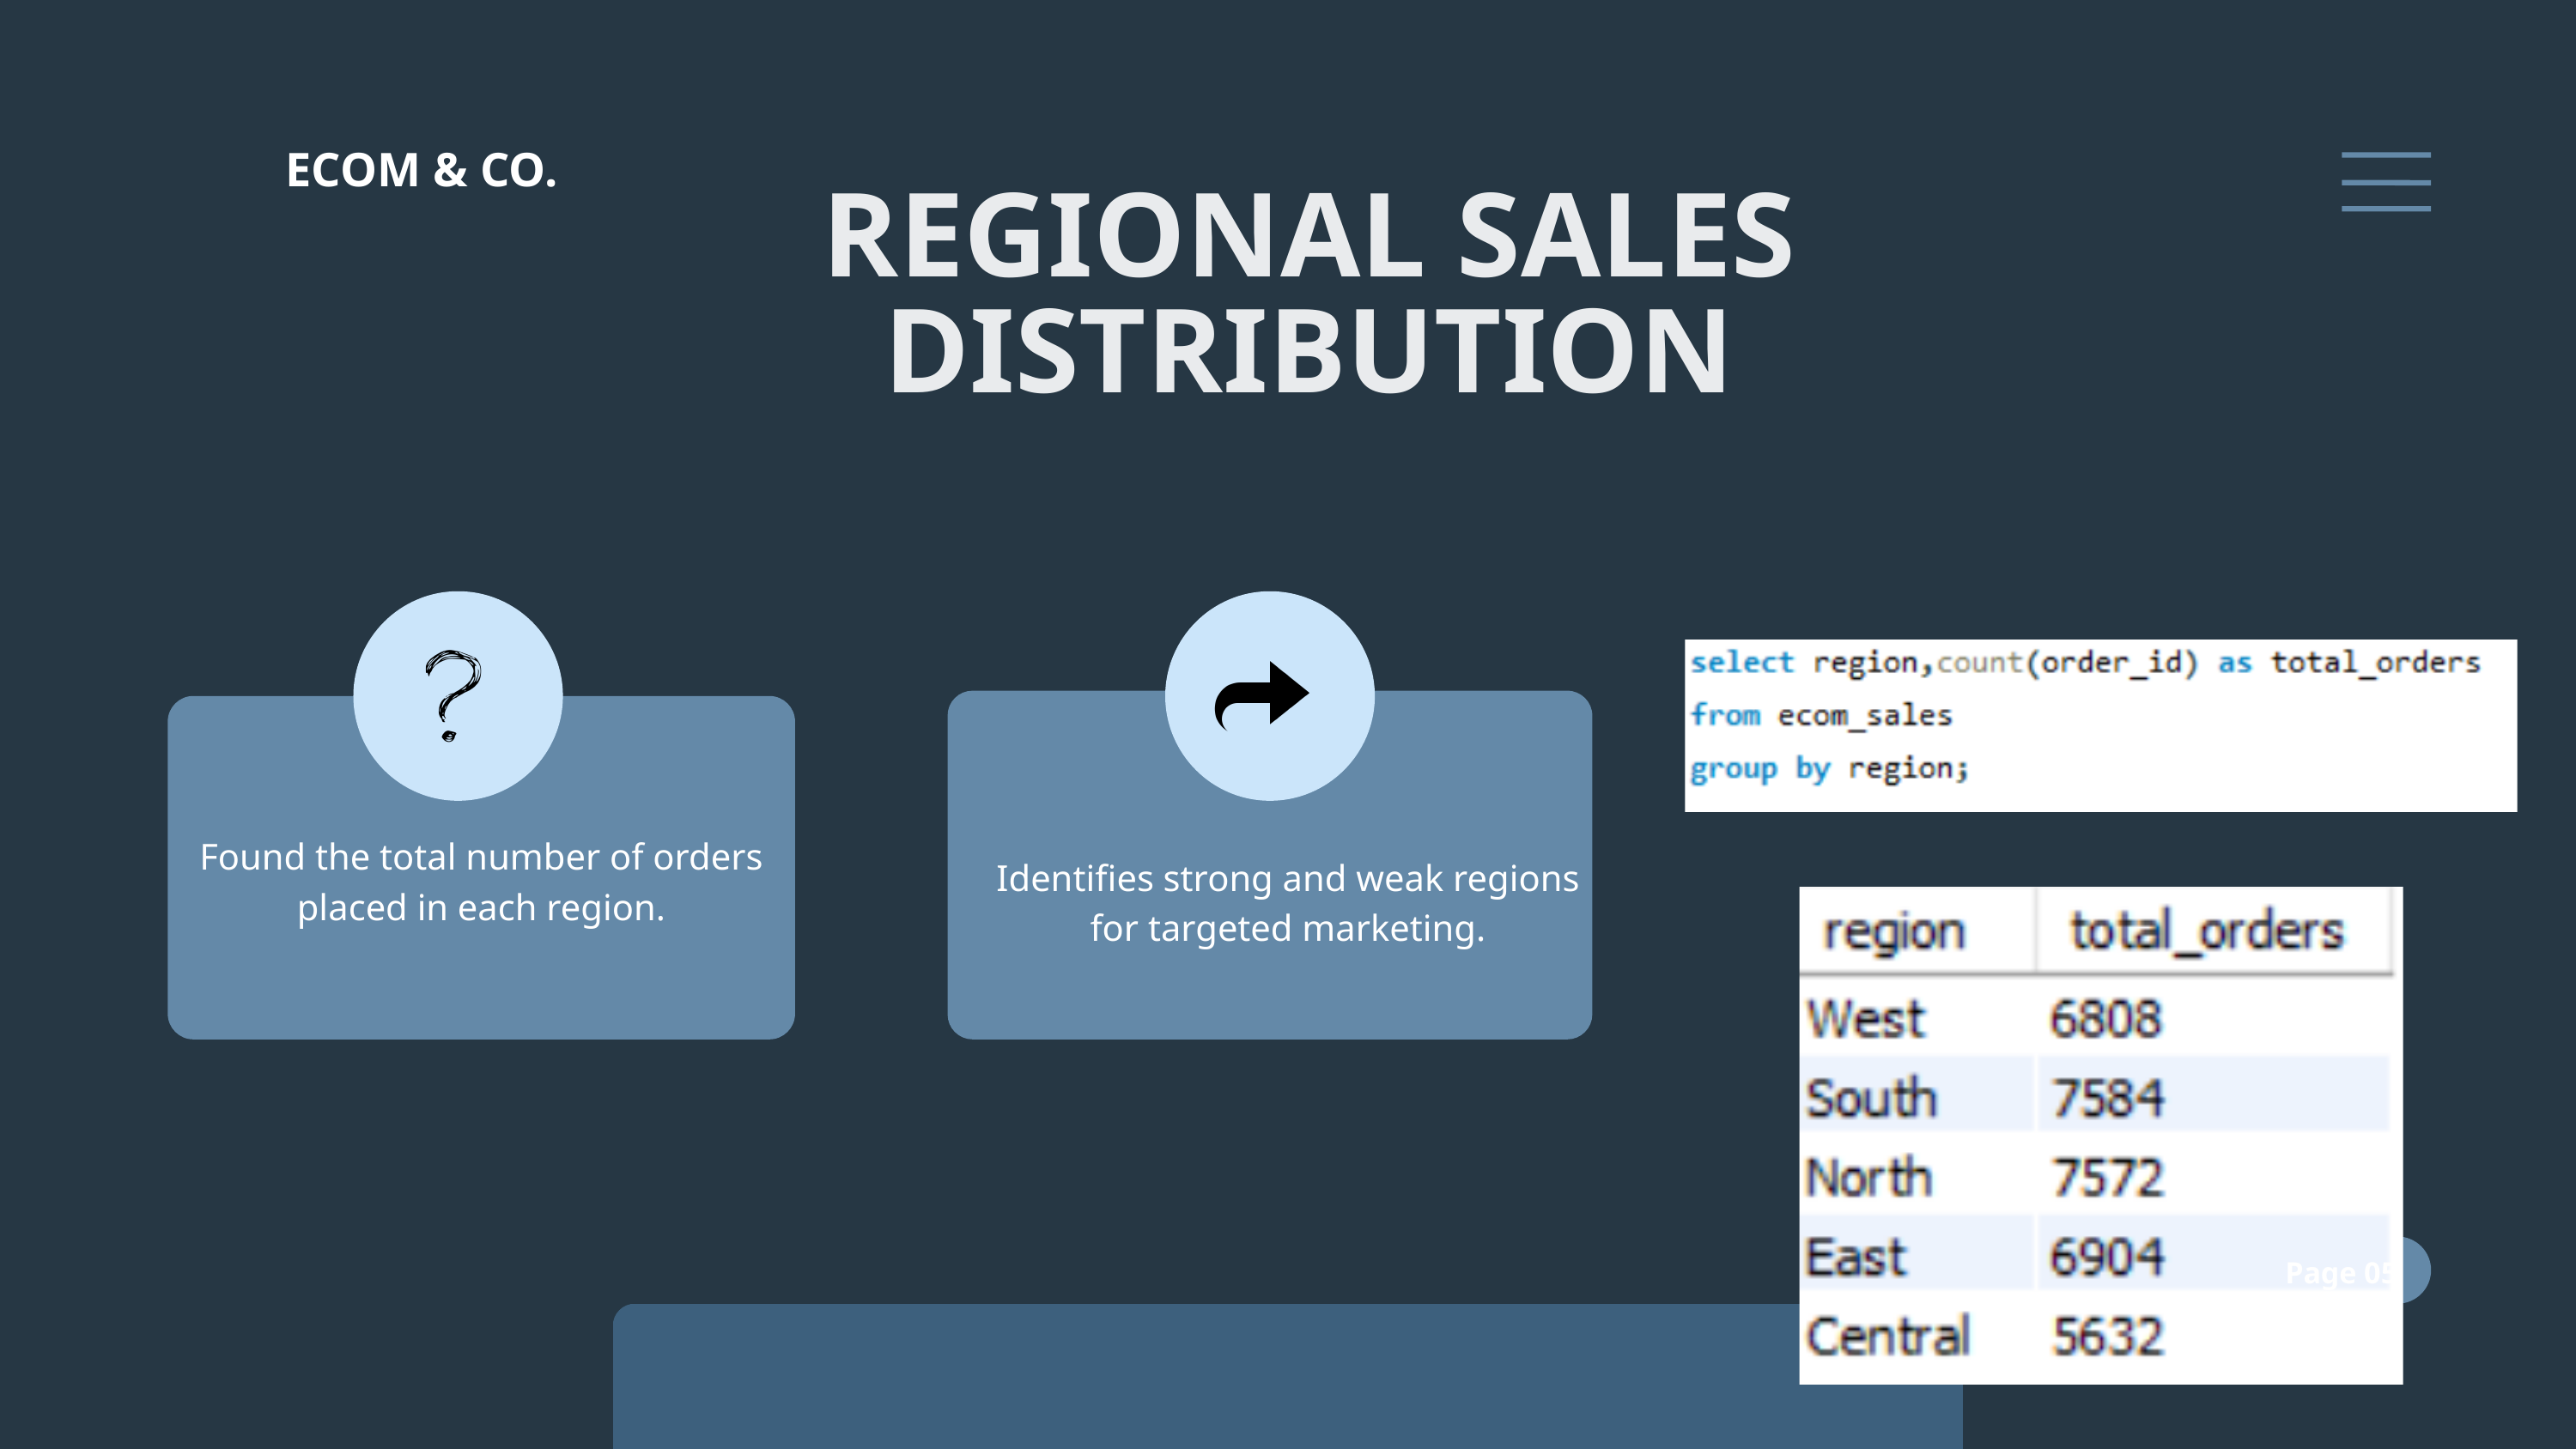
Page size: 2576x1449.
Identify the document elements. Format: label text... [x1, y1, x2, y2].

text_box [1685, 640, 2518, 813]
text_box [947, 690, 1593, 1040]
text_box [2251, 1236, 2432, 1304]
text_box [612, 1303, 1964, 1449]
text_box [353, 591, 563, 802]
text_box REGIONAL SALES DISTRIBUTION [729, 184, 1890, 416]
text_box [1799, 887, 2403, 1385]
text_box ECOM & CO. [285, 130, 730, 197]
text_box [167, 695, 796, 1040]
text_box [1164, 591, 1376, 802]
